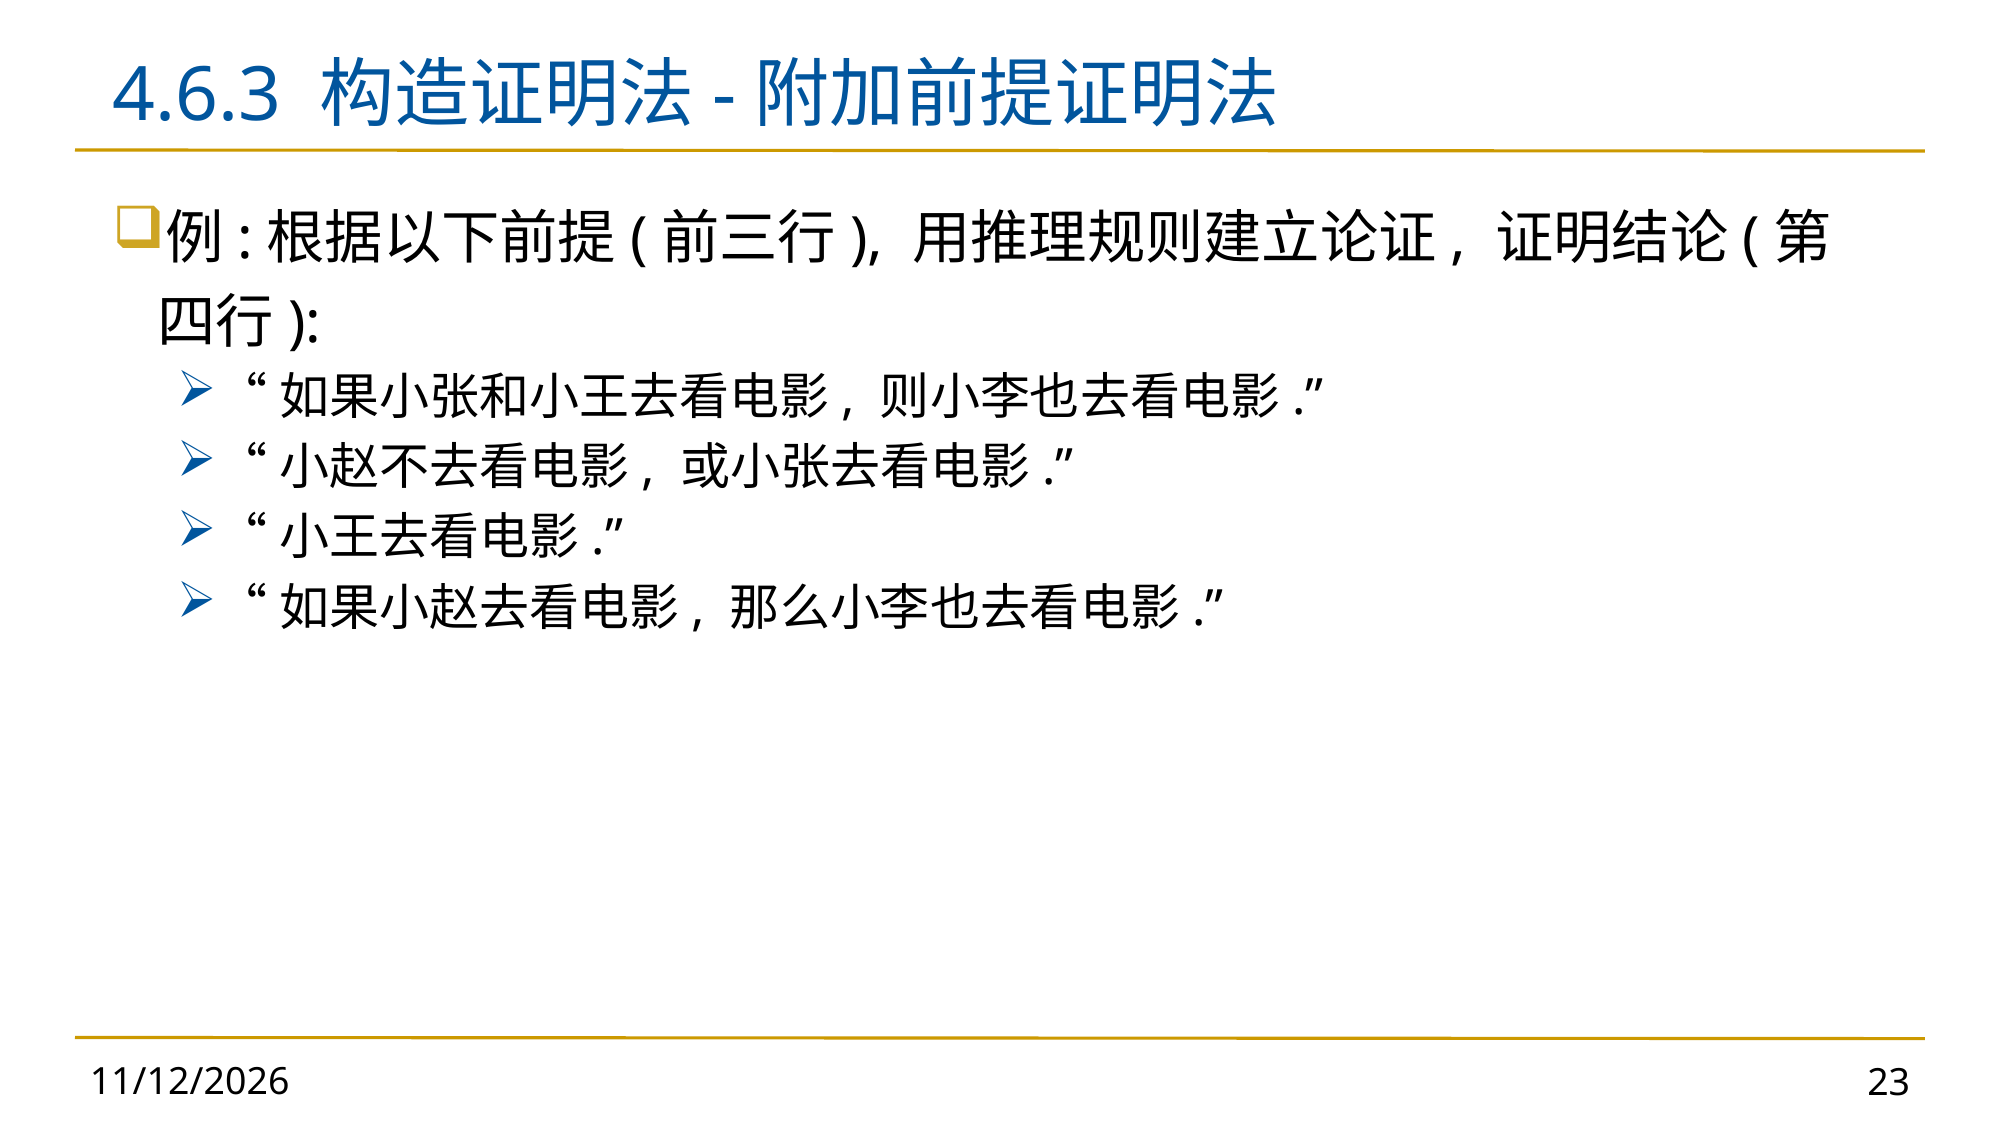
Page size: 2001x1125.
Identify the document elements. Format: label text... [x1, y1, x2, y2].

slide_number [75, 1050, 550, 1111]
slide_number 23 [1325, 1050, 1925, 1111]
title 4.6.3 构造证明法-附加前提证明法 [97, 44, 1900, 149]
list 例:根据以下前提(前三行), 用推理规则建立论证, 证明结论(第四行): “如果小张和小王去看电影, 则小李也去看电影.” “小赵不去看电影, 或小张去看电影.” “小王去看电影.” “如果小赵去看电影, 那么小李也去看电影.” [97, 178, 1900, 1019]
